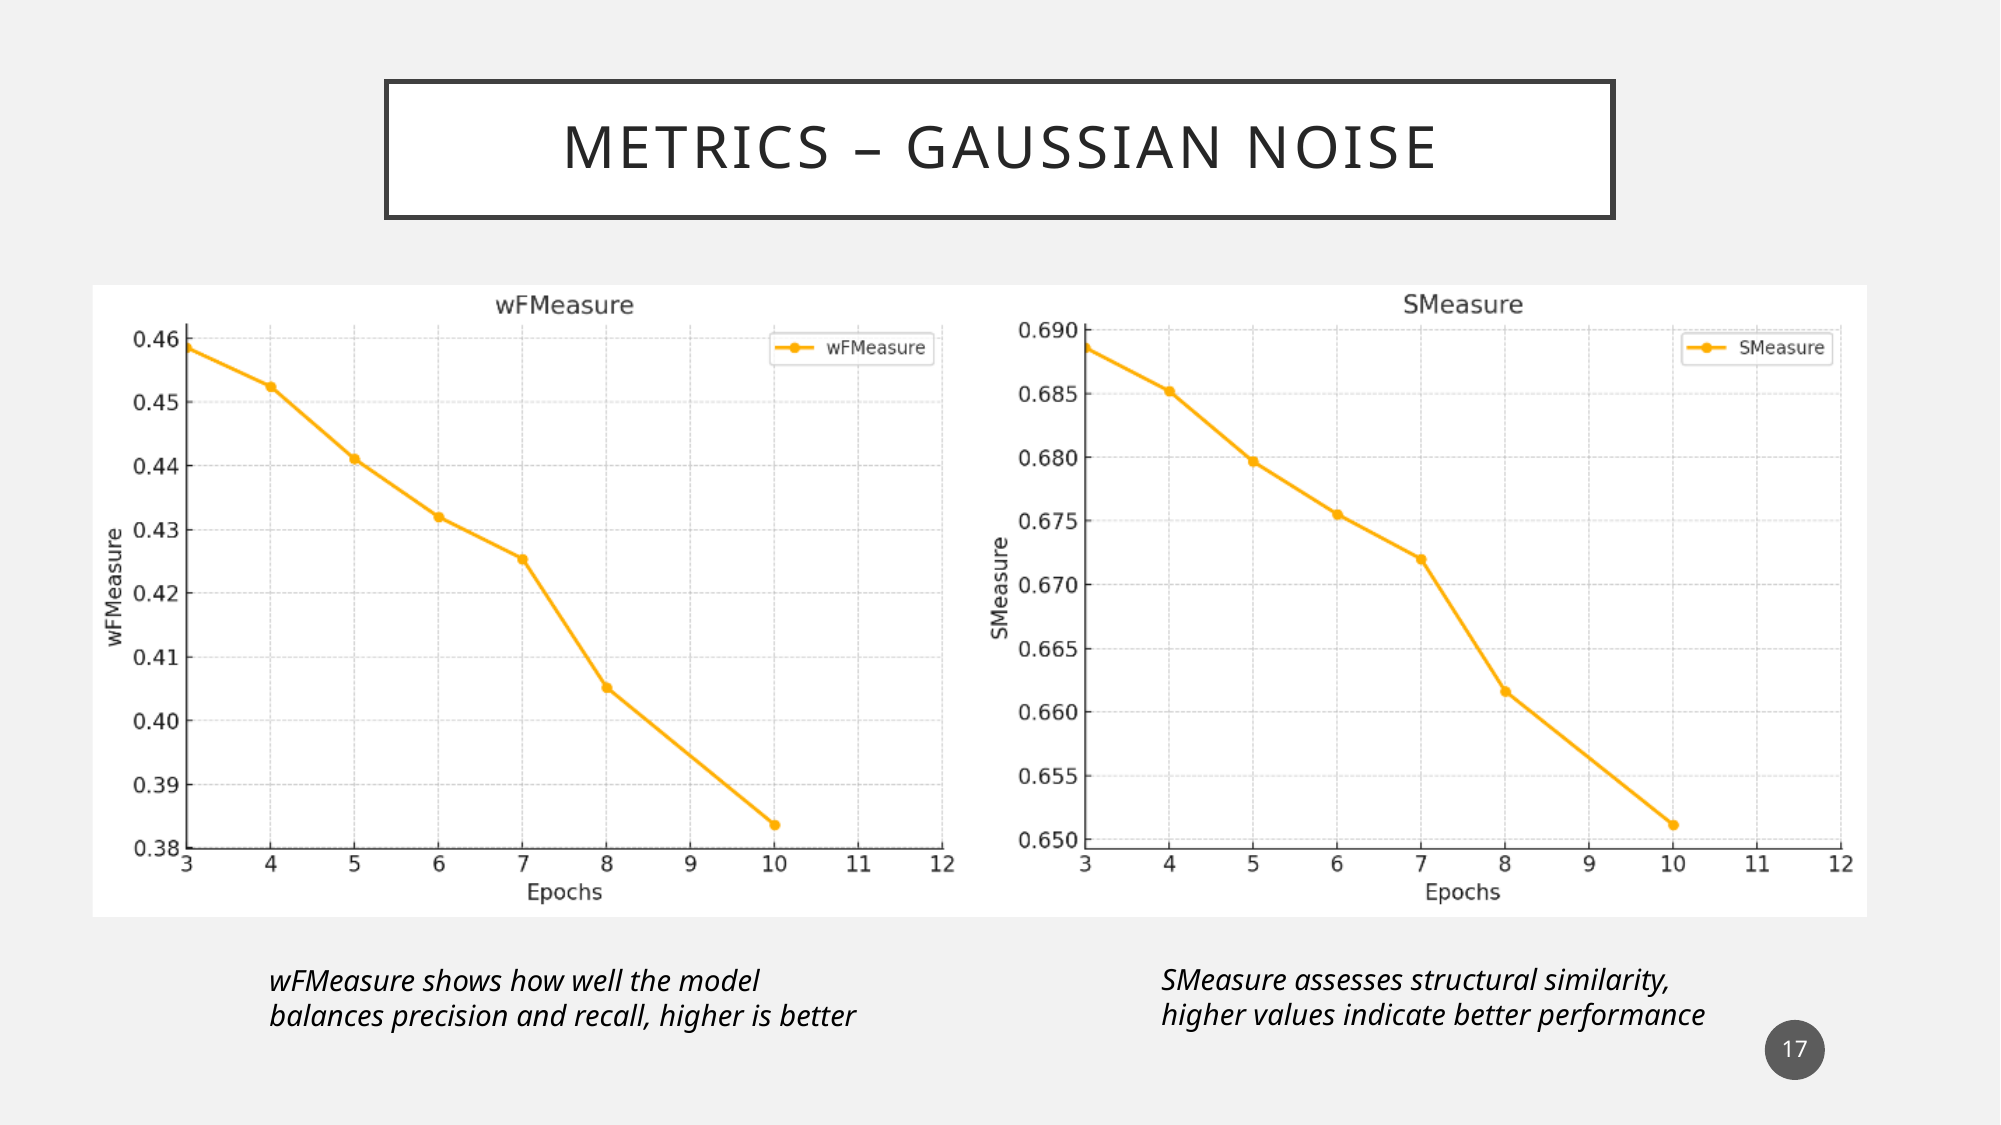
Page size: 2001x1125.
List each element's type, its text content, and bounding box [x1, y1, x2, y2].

slide_number 17 [1764, 1019, 1825, 1080]
title Metrics – GAUSSIAN noise [384, 79, 1616, 220]
text_box wFMeasure shows how well the model balances precision and recall, higher is better [254, 955, 886, 1040]
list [92, 285, 1908, 917]
text_box SMeasure assesses structural similarity, higher values indicate better performance [1146, 954, 1754, 1039]
